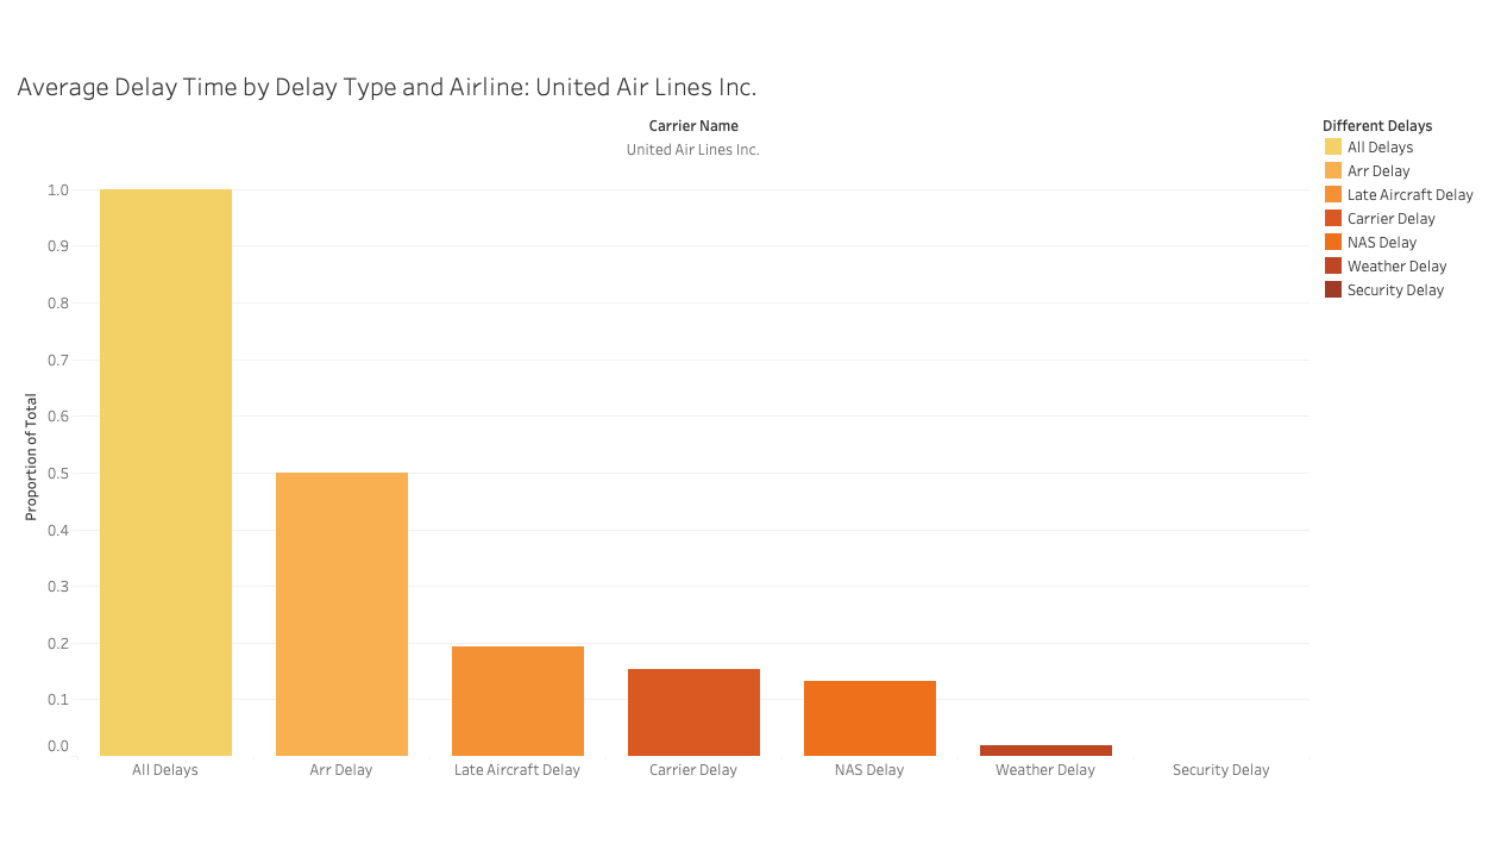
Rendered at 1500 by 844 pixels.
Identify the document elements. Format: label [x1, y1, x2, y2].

picture [12, 62, 1488, 781]
